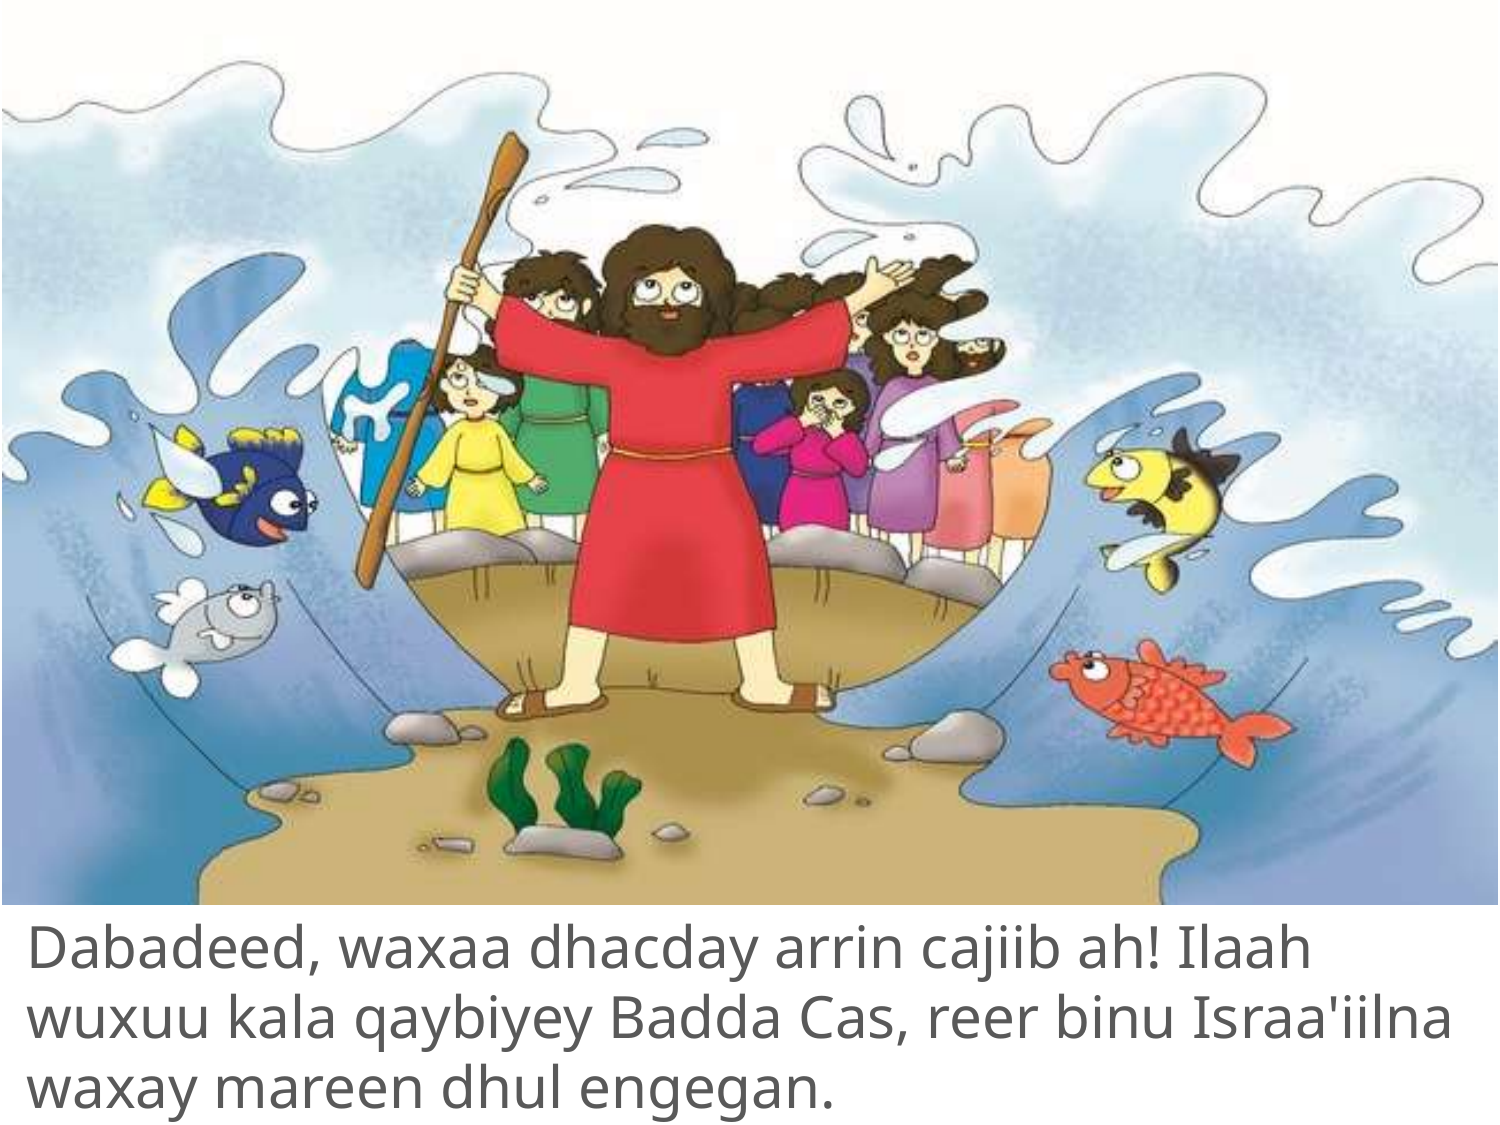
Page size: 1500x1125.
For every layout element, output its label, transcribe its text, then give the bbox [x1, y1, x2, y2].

text_box Dabadeed, waxaa dhacday arrin cajiib ah! Ilaah wuxuu kala qaybiyey Badda Cas, reer binu Israa'iilna waxay mareen dhul engegan. [11, 913, 1498, 1125]
picture [2, 0, 1498, 906]
